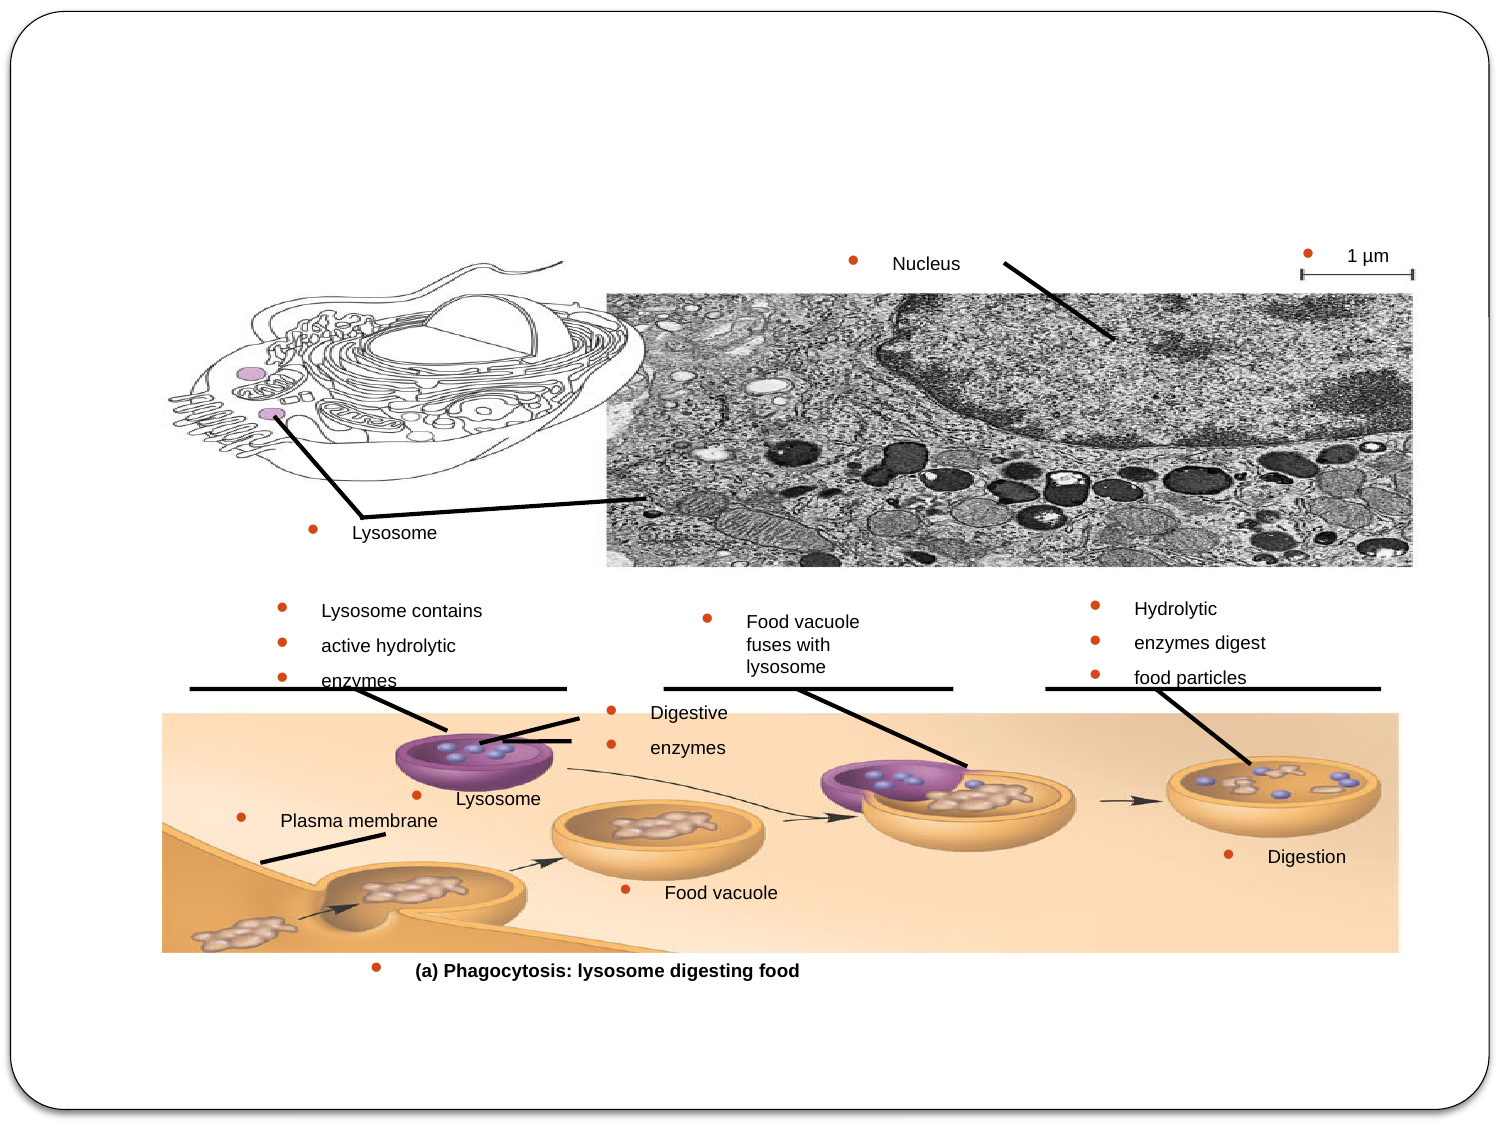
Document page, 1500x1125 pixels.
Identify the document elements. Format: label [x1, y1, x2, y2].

list [149, 237, 1426, 988]
